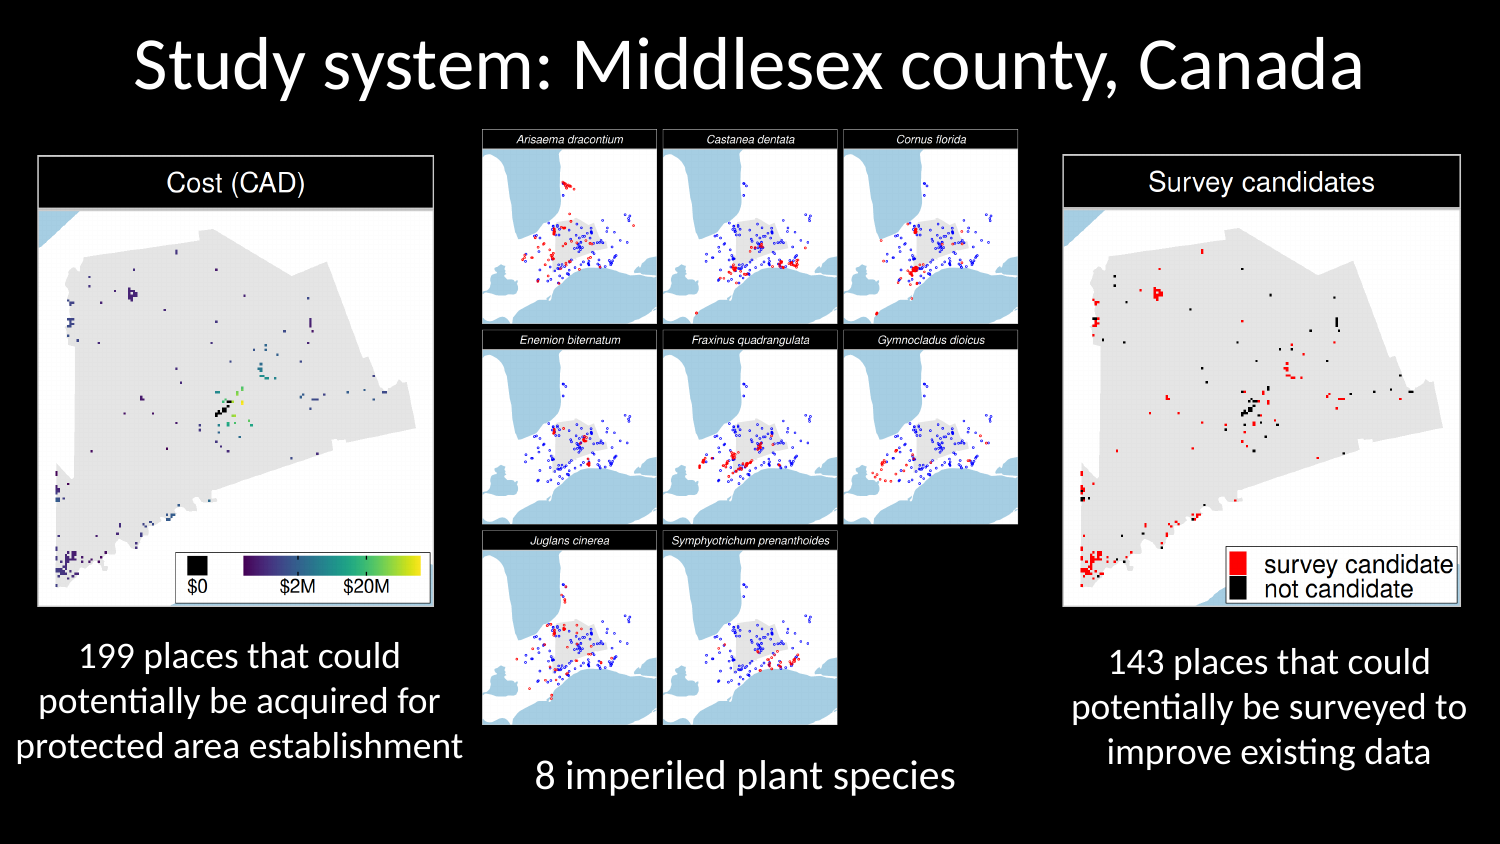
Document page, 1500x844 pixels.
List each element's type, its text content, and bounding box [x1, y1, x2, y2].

text_box 199 places that could potentially be acquired for protected area establishment [0, 623, 479, 774]
picture [478, 129, 1023, 726]
picture [35, 155, 440, 607]
text_box 8 imperiled plant species [519, 740, 981, 805]
picture [1061, 154, 1465, 607]
text_box Study system: Middlesex county, Canada [0, 0, 1500, 130]
text_box 143 places that could potentially be surveyed to improve existing data [1041, 629, 1498, 825]
